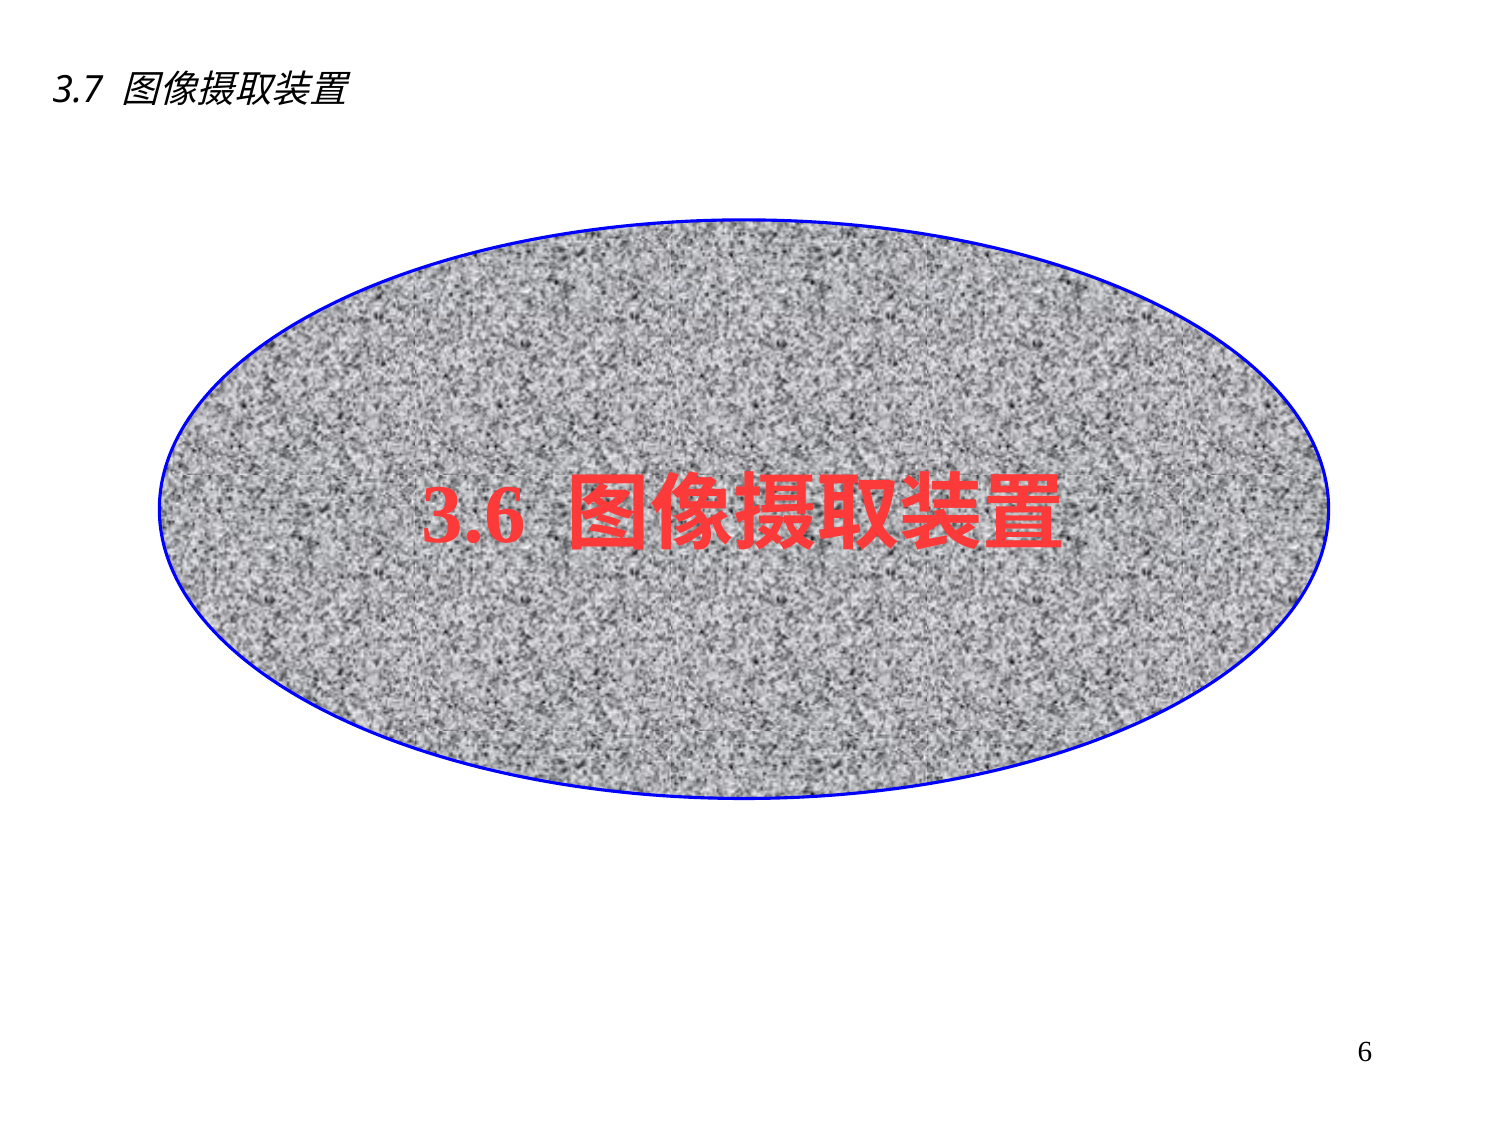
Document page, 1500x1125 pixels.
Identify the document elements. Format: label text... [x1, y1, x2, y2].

text_box 3.7 图像摄取装置 [37, 49, 479, 125]
slide_number 6 [1074, 1025, 1388, 1100]
text_box 3.6 图像摄取装置 [159, 219, 1329, 799]
